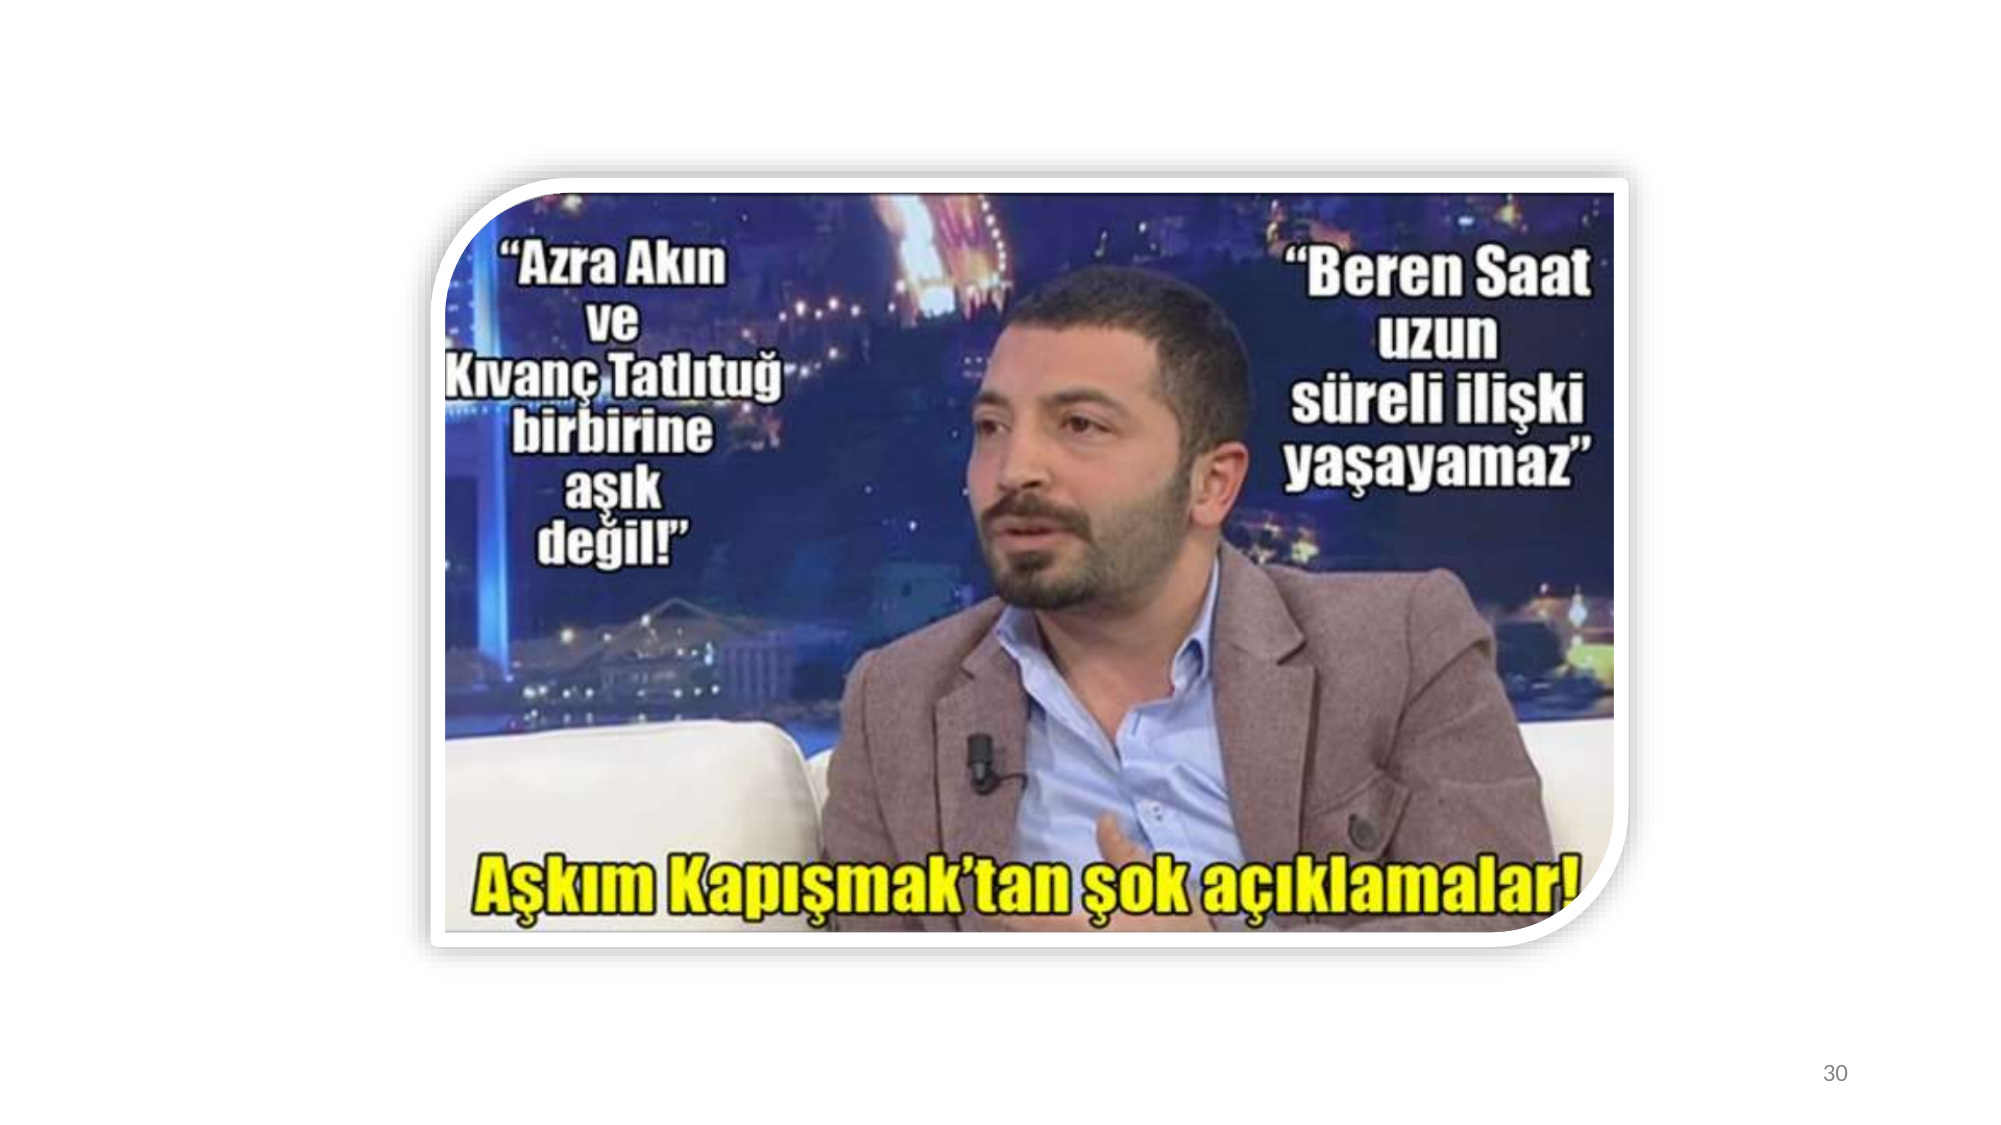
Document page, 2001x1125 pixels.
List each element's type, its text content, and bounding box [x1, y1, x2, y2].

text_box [394, 147, 1662, 981]
text_box 30 [1820, 1054, 1850, 1087]
